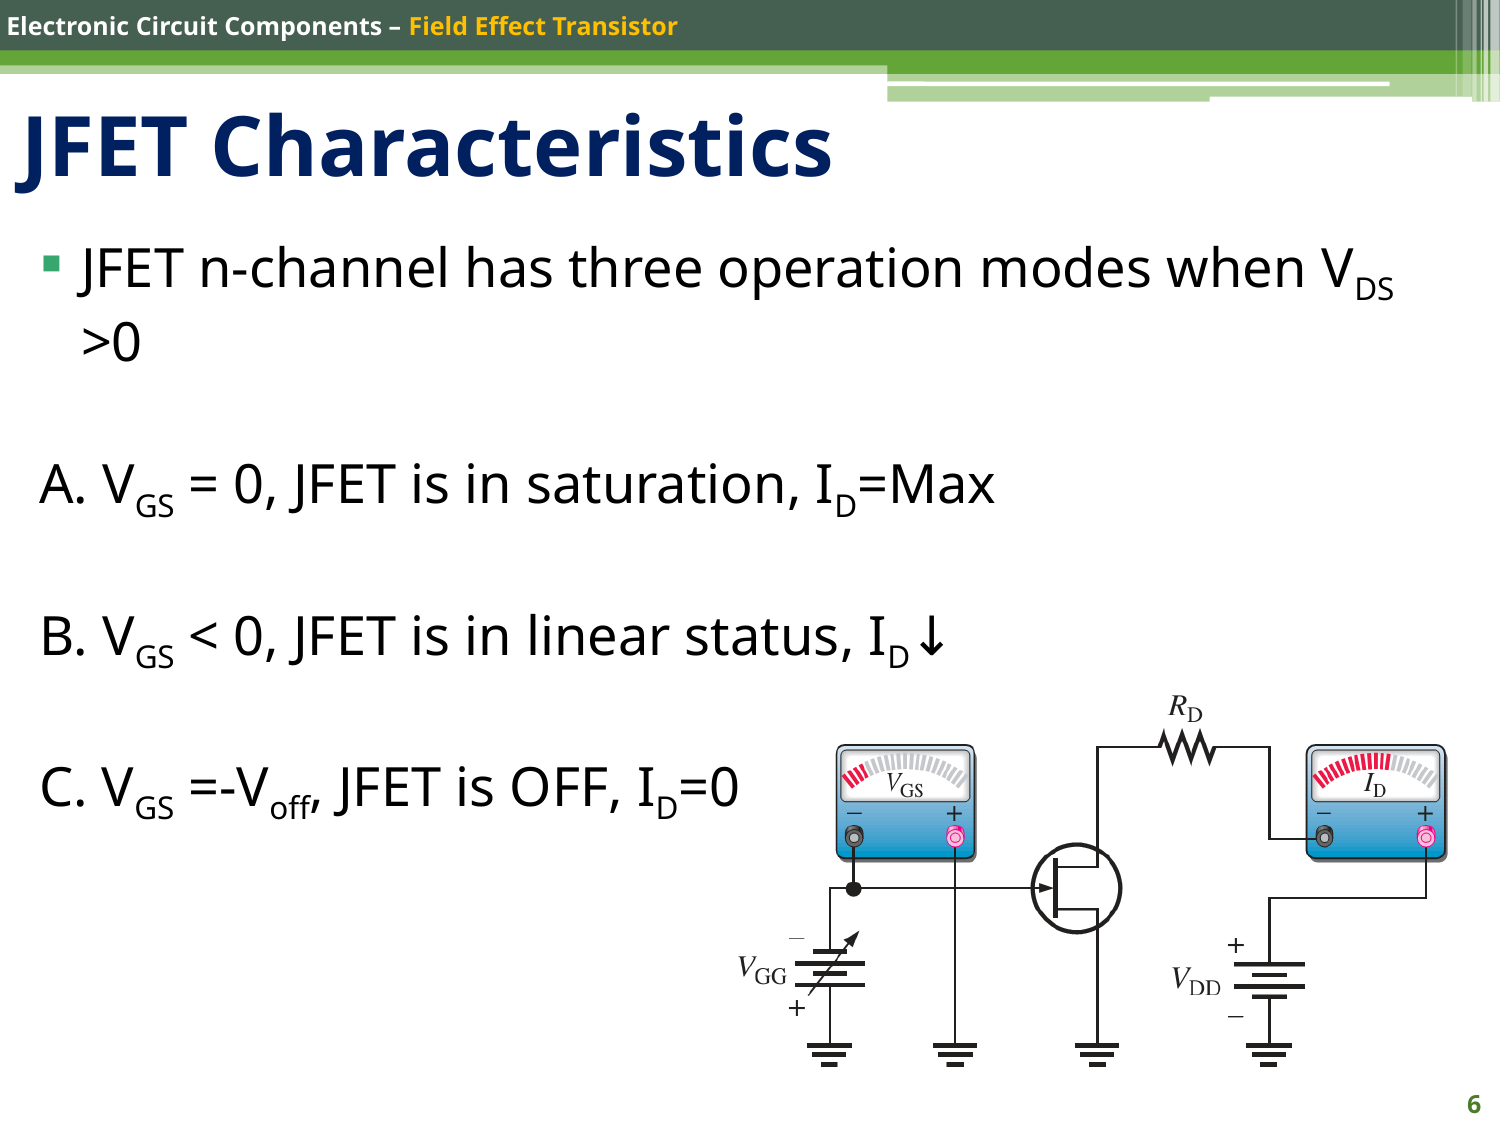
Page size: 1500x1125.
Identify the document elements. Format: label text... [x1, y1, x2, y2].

list JFET n-channel has three operation modes when VDS >0 A. VGS = 0, JFET is in saturation, ID=Max B. VGS < 0, JFET is in linear status, ID↓ C. VGS =-Voff, JFET is OFF, ID=0 [6, 225, 1485, 1079]
picture [728, 686, 1464, 1079]
title JFET Characteristics [6, 77, 1485, 209]
